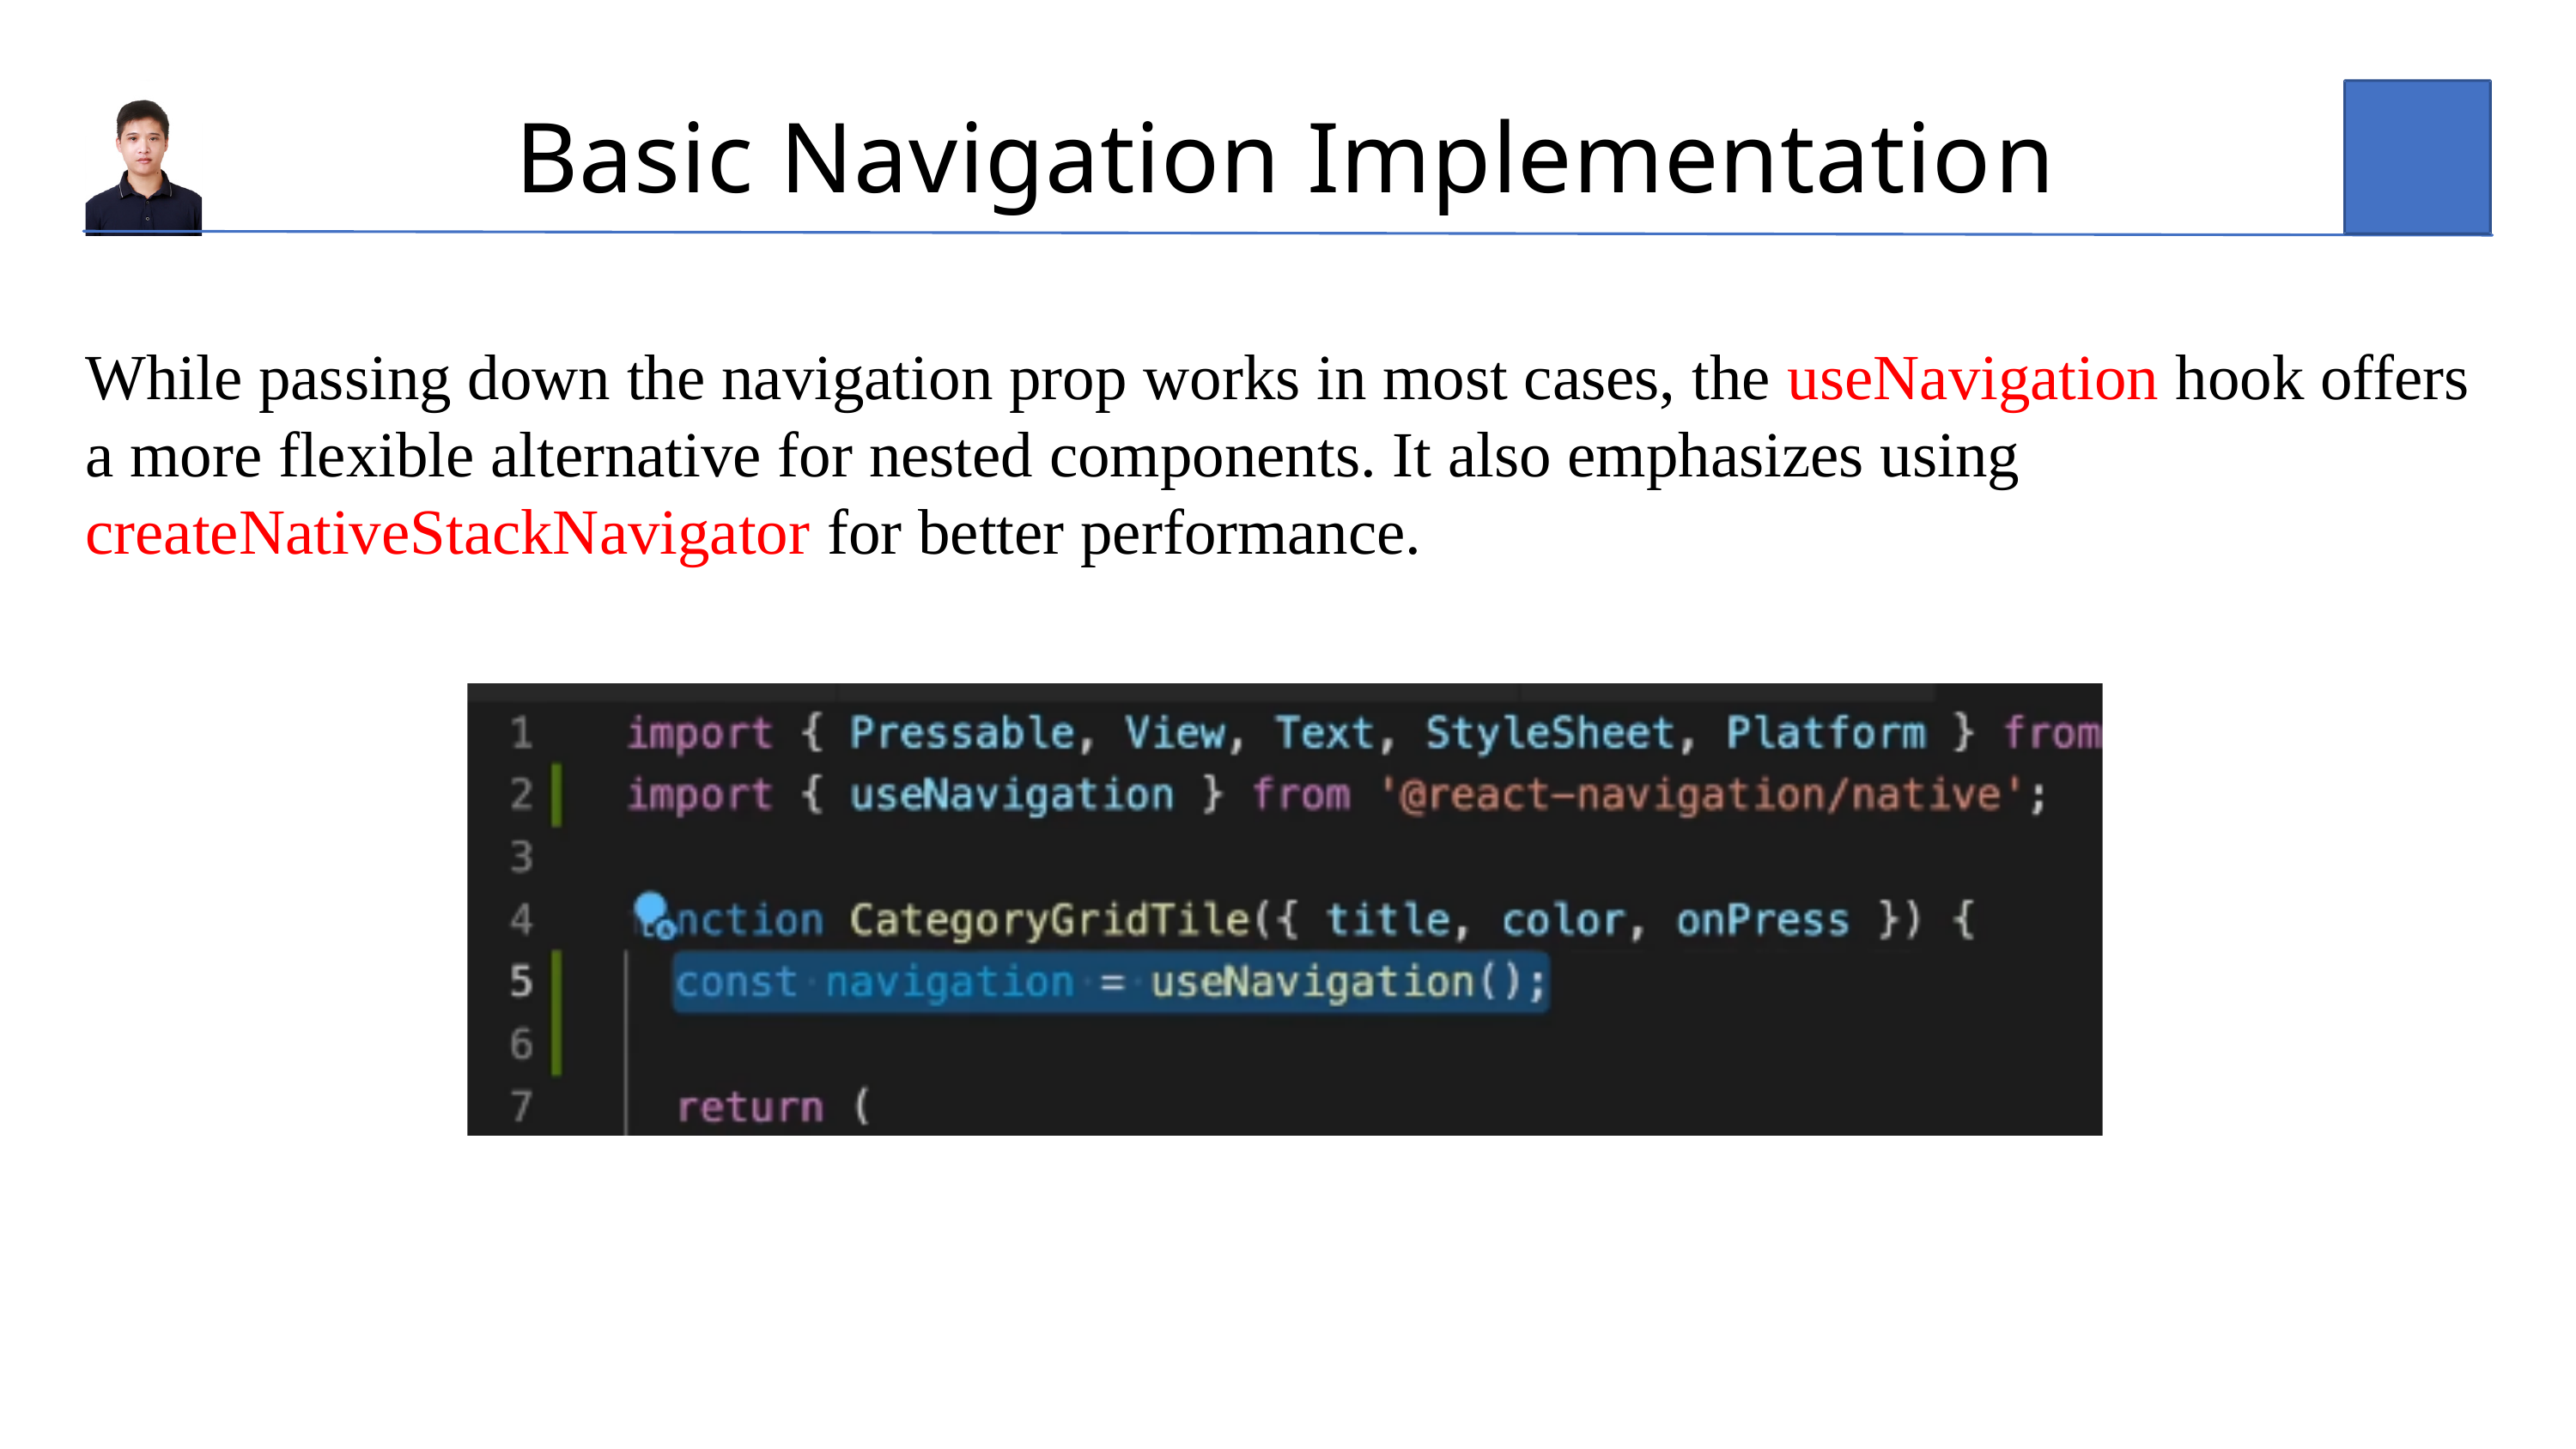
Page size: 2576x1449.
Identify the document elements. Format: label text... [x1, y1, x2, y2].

text_box [85, 232, 203, 236]
text_box [85, 80, 203, 231]
text_box [467, 683, 2103, 1136]
text_box While passing down the navigation prop works in most cases, the useNavigation hook offers a more flexible alternative for nested components. It also emphasizes using createNativeStackNavigator for better performance. [85, 335, 2492, 567]
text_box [2342, 79, 2493, 235]
text_box Basic Navigation Implementatio﻿n [240, 96, 2330, 213]
